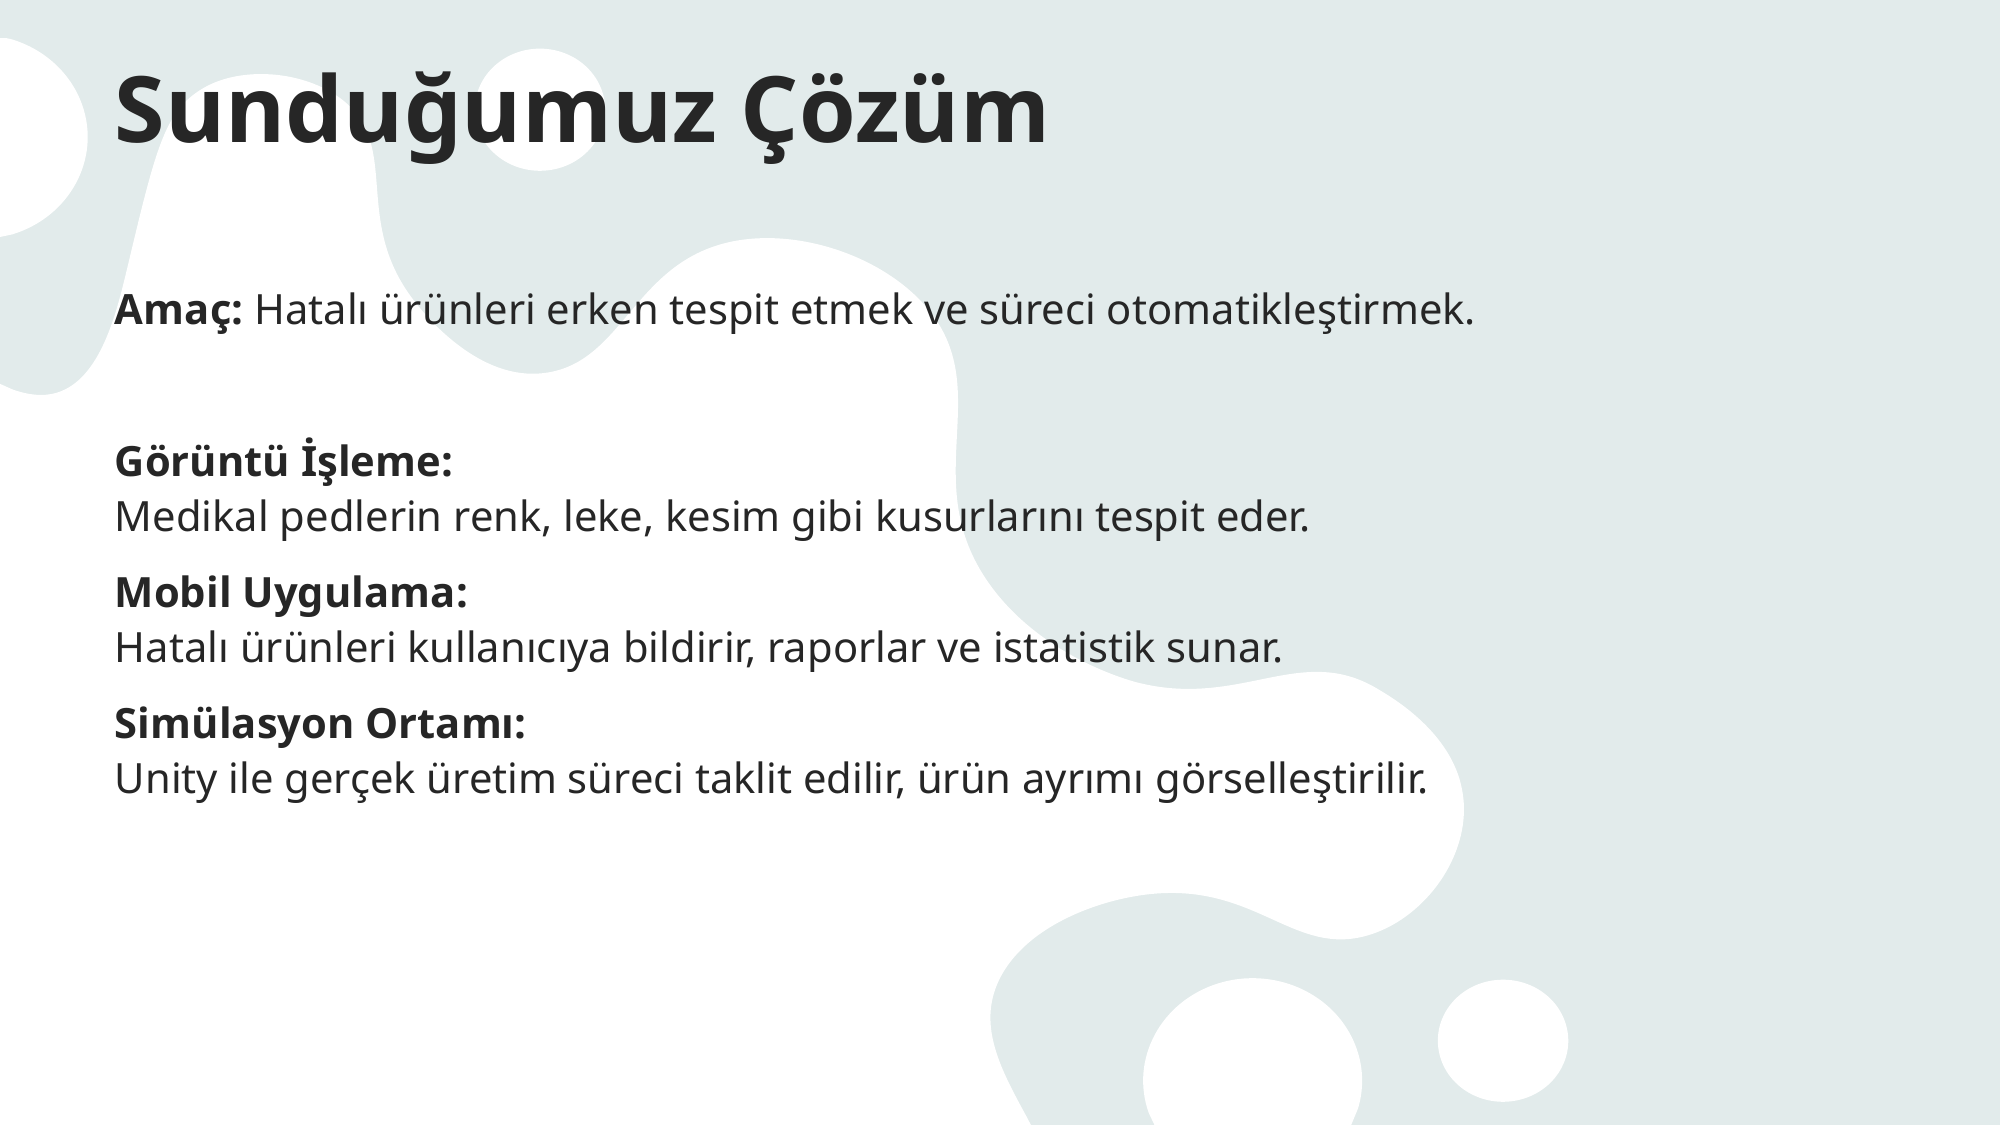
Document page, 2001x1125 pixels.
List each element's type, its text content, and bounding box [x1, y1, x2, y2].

list Amaç: Hatalı ürünleri erken tespit etmek ve süreci otomatikleştirmek. Görüntü İşleme: Medikal pedlerin renk, leke, kesim gibi kusurlarını tespit eder. Mobil Uygulama: Hatalı ürünleri kullanıcıya bildirir, raporlar ve istatistik sunar. Simülasyon Ortamı: Unity ile gerçek üretim süreci taklit edilir, ürün ayrımı görselleştirilir. [99, 200, 1900, 1008]
title Sunduğumuz Çözüm [99, 41, 1900, 169]
